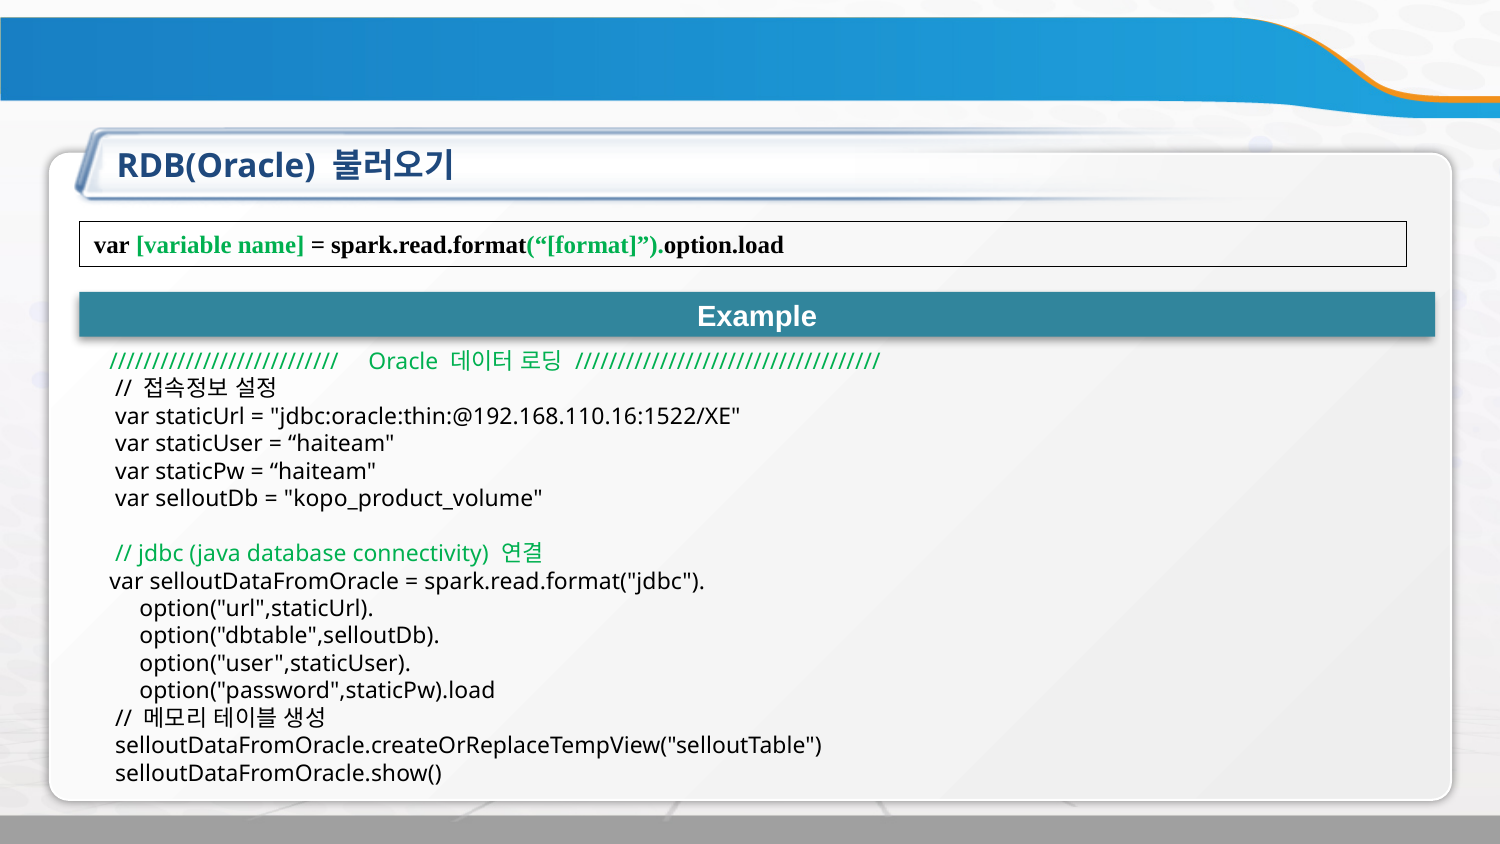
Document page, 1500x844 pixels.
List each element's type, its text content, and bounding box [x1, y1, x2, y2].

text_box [49, 126, 1452, 801]
picture [0, 0, 1500, 844]
text_box 4. 데이터 로딩 [29, 0, 1175, 103]
